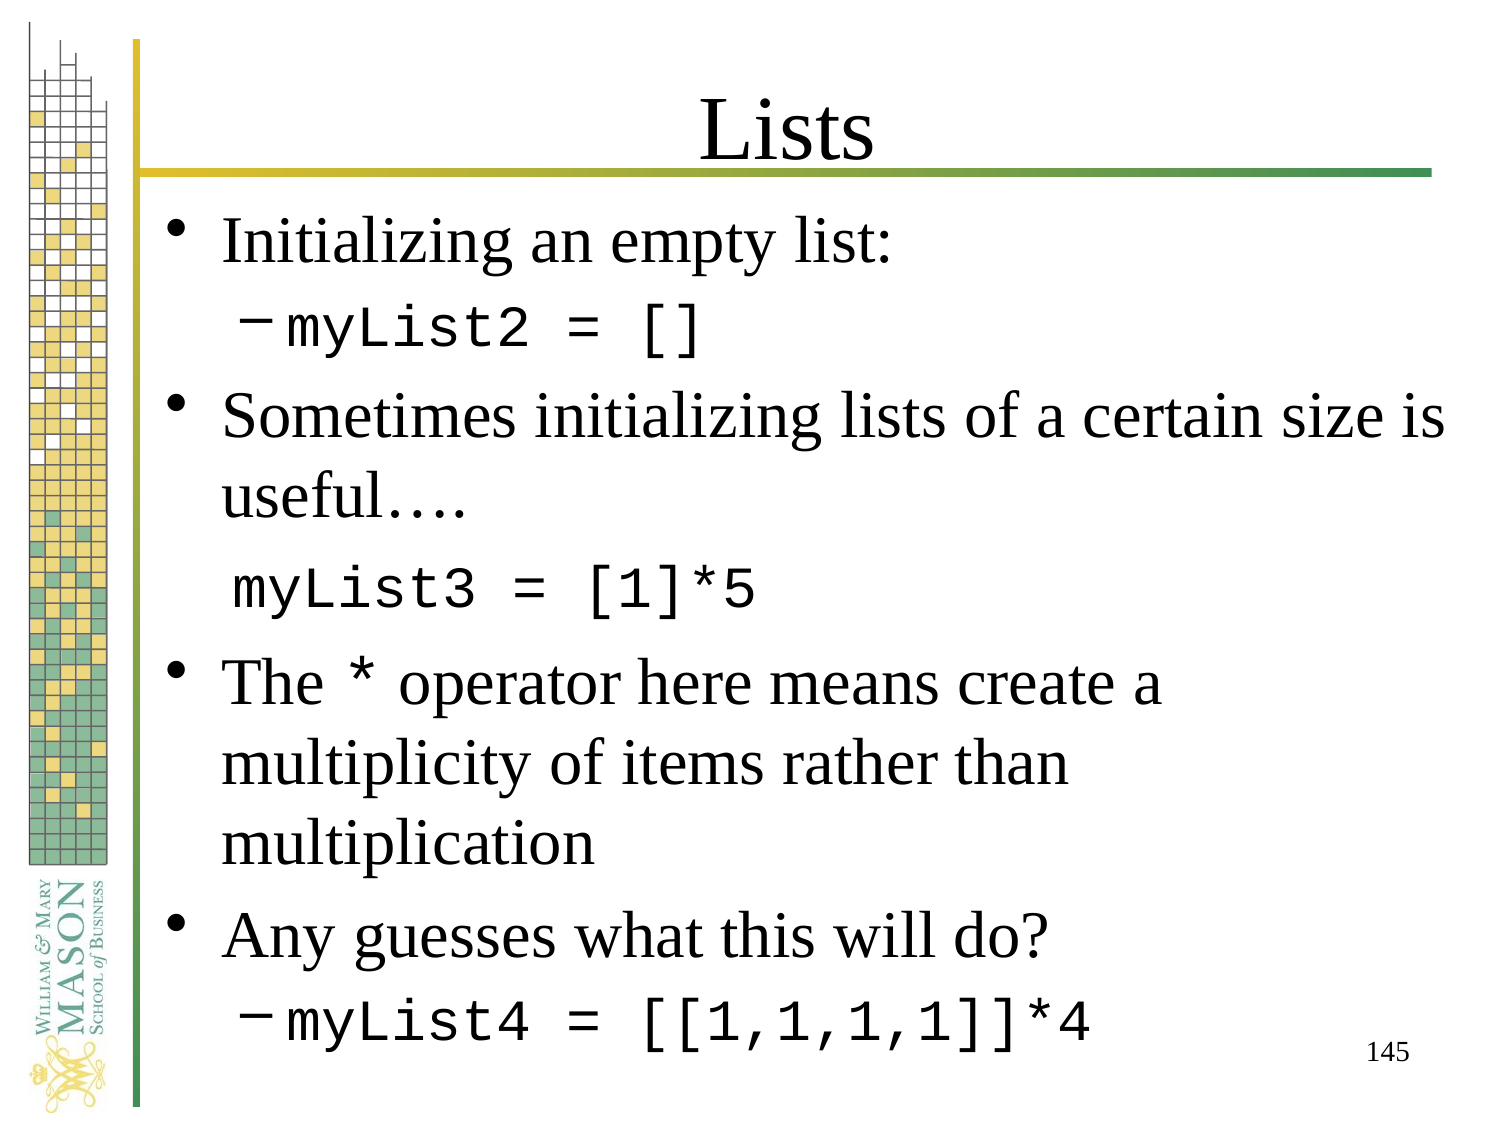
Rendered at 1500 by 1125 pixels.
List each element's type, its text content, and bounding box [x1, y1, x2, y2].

list Initializing an empty list: myList2 = [] Sometimes initializing lists of a certain size is useful…. The * operator here means create a multiplicity of items rather than multiplication Any guesses what this will do? myList4 = [[1,1,1,1]]*4 [150, 188, 1478, 1005]
slide_number 69 [29, 879, 107, 1113]
text_box myList3 = [1]*5 [217, 541, 773, 627]
slide_number 145 [1048, 1024, 1426, 1103]
title Lists [150, 45, 1425, 188]
